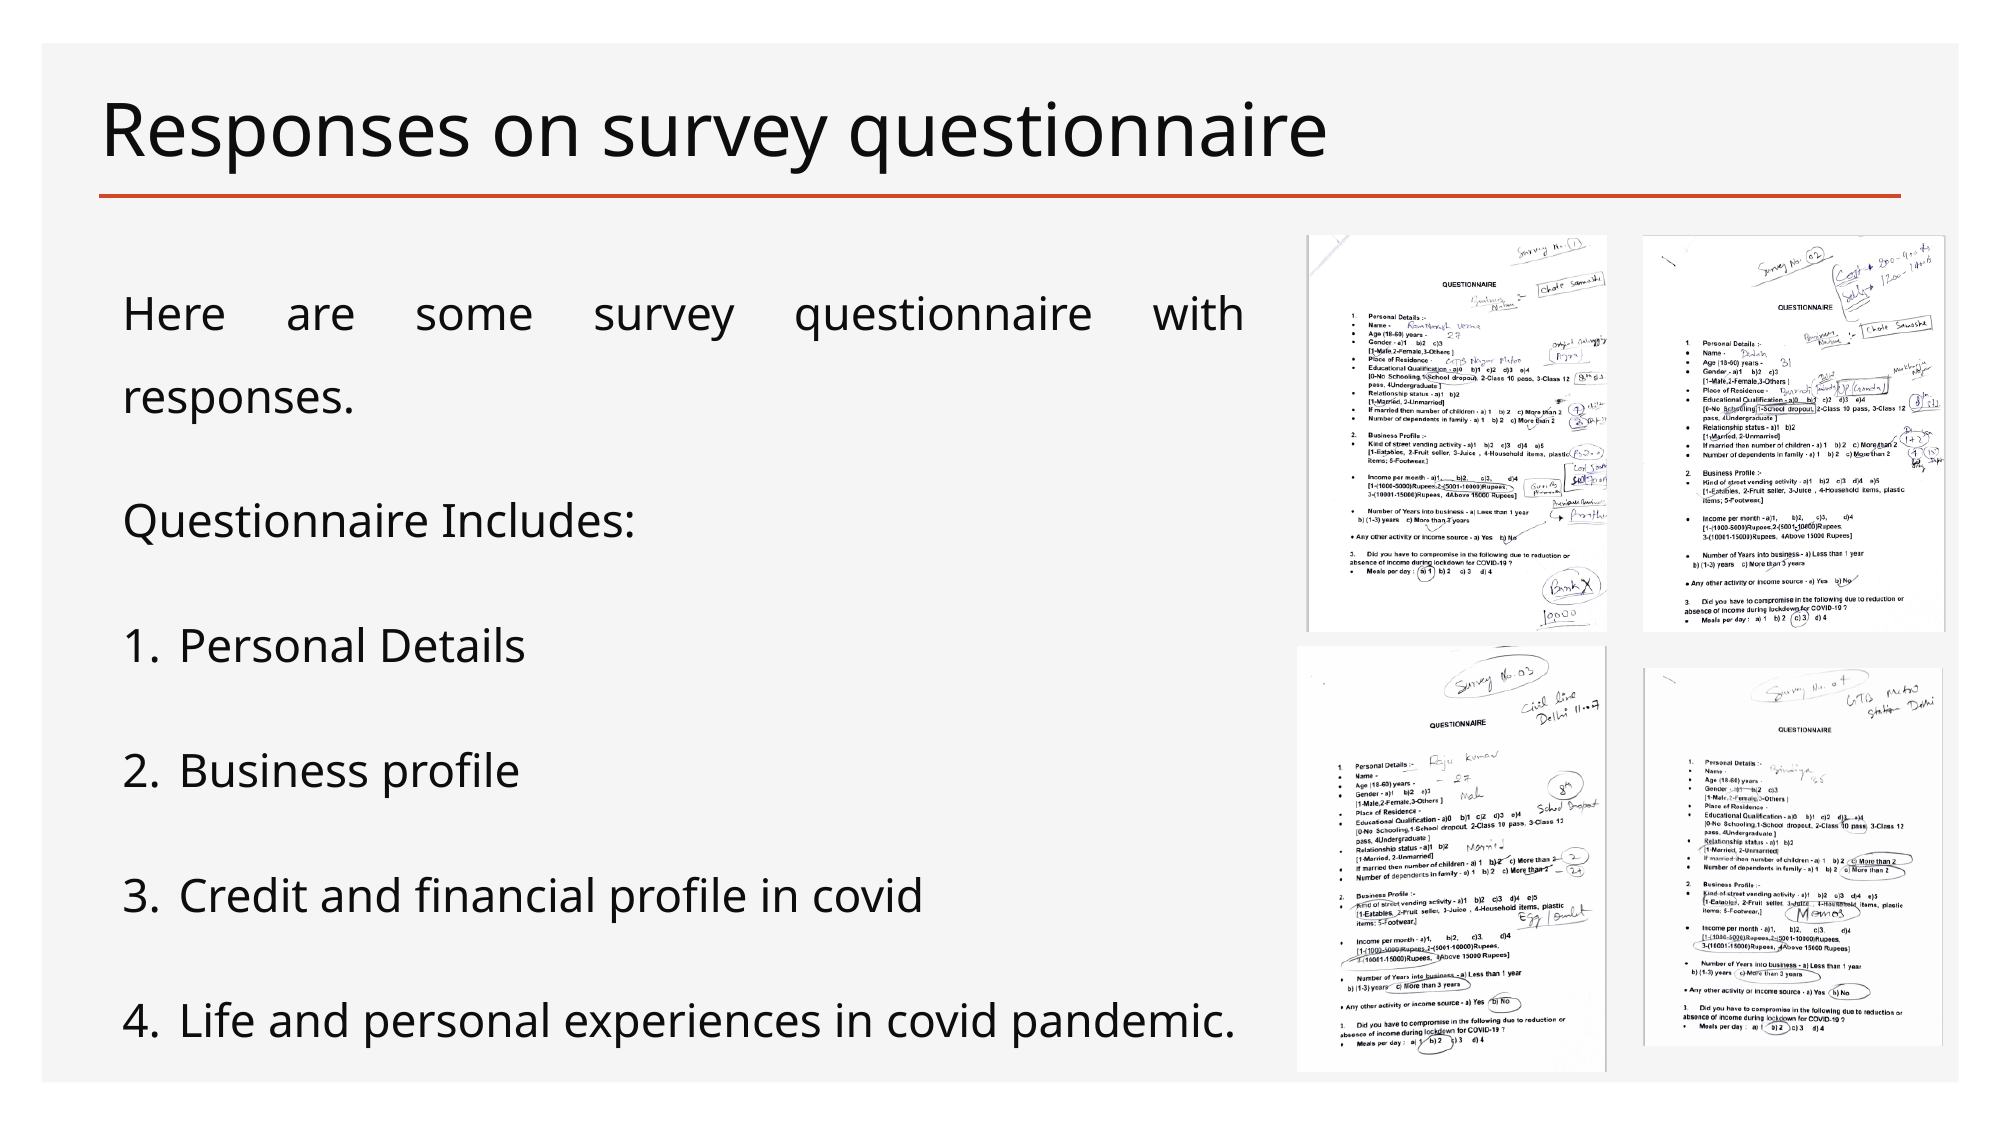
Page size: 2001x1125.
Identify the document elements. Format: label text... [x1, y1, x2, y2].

picture [1297, 646, 1607, 1072]
picture [1643, 668, 1943, 1046]
list Here are some survey questionnaire with responses. Questionnaire Includes: Personal Details Business profile Credit and financial profile in covid Life and personal experiences in covid pandemic. [107, 249, 1261, 1072]
picture [1643, 235, 1946, 632]
picture [1306, 235, 1607, 632]
title Responses on survey questionnaire [85, 73, 1477, 179]
